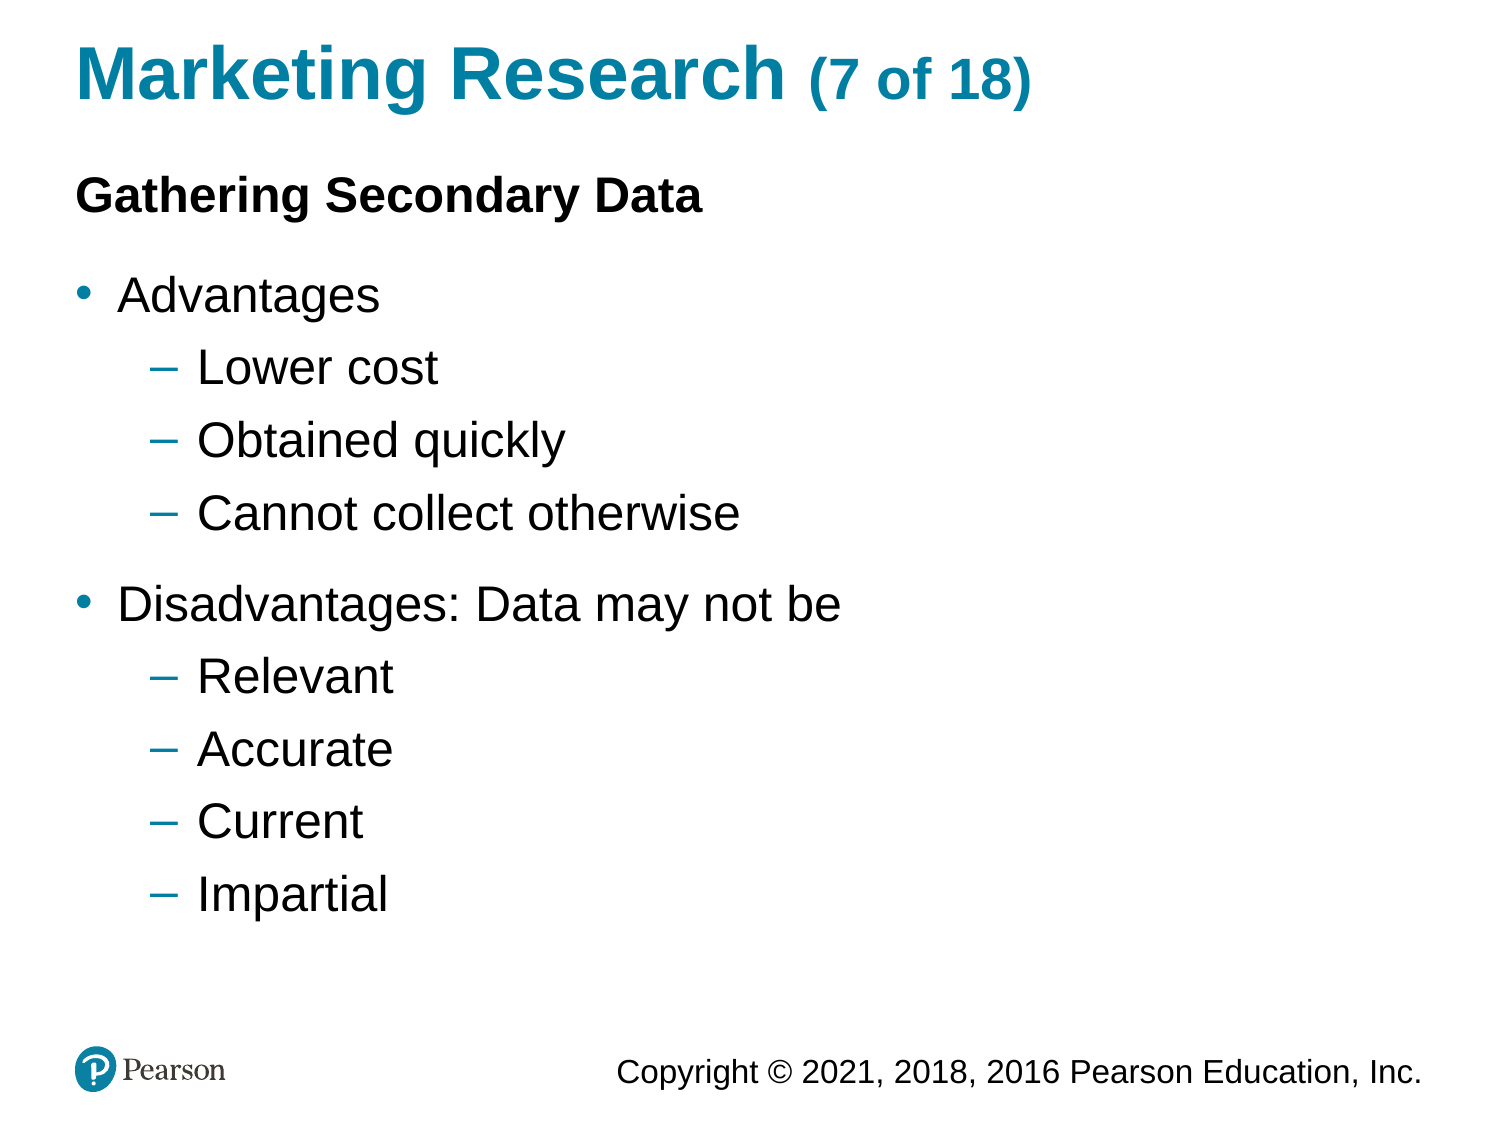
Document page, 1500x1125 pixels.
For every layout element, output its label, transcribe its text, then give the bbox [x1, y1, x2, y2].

title Marketing Research (7 of 18) [75, 0, 1425, 115]
list Gathering Secondary Data [75, 162, 1425, 262]
list Advantages Lower cost Obtained quickly Cannot collect otherwise Disadvantages: Data may not be Relevant Accurate Current Impartial [75, 262, 1425, 922]
